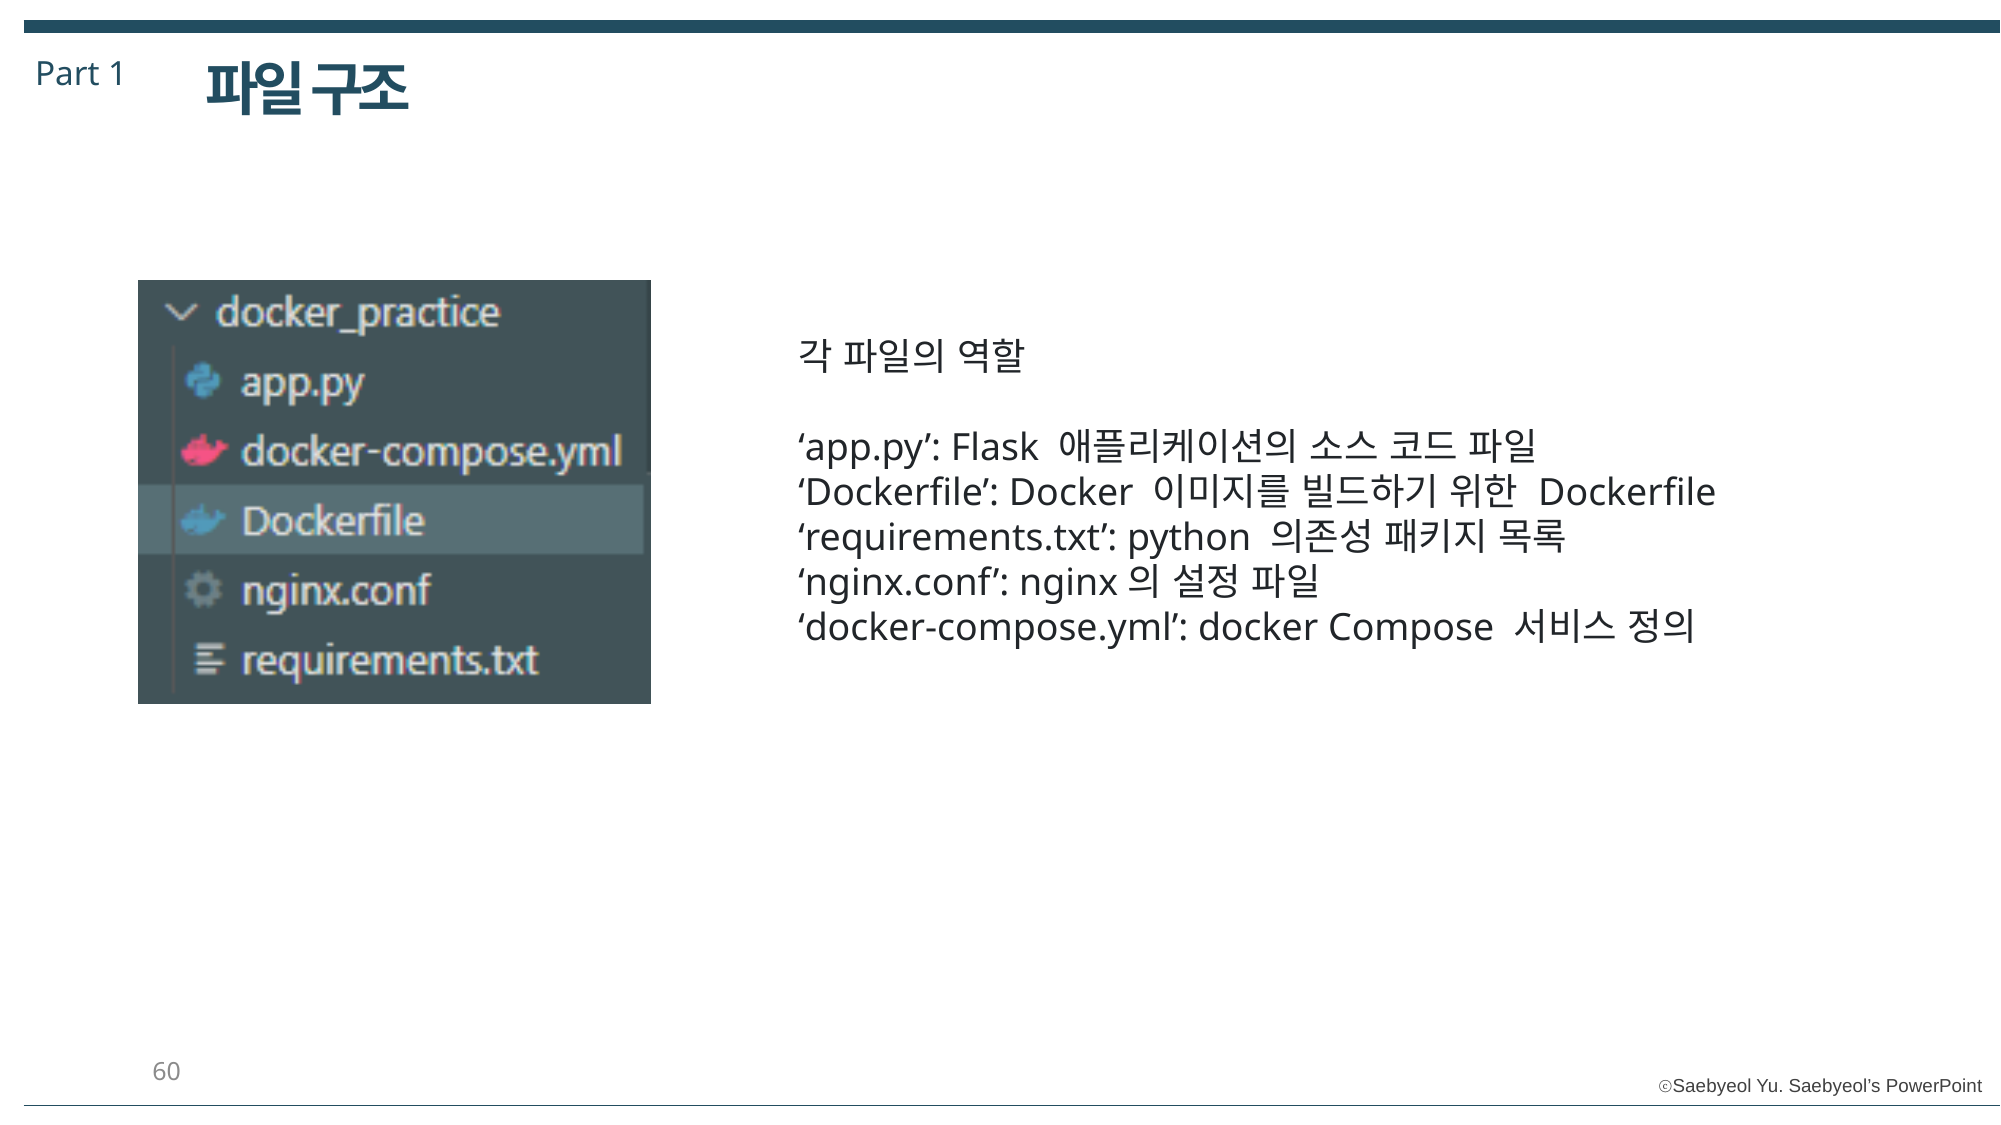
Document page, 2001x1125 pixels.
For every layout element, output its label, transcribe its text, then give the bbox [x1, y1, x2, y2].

text_box 파일 구조 [190, 44, 489, 130]
text_box 각 파일의 역할 ‘app.py’: Flask 애플리케이션의 소스 코드 파일 ‘Dockerfile’: Docker 이미지를 빌드하기 위한 Dockerfile ‘requirements.txt’: python 의존성 패키지 목록 ‘nginx.conf’: nginx의 설정 파일 ‘docker-compose.yml’: docker Compose 서비스 정의 [783, 325, 1789, 656]
picture [138, 280, 651, 704]
text_box Part 1 [20, 44, 143, 100]
slide_number 60 [137, 1042, 588, 1103]
